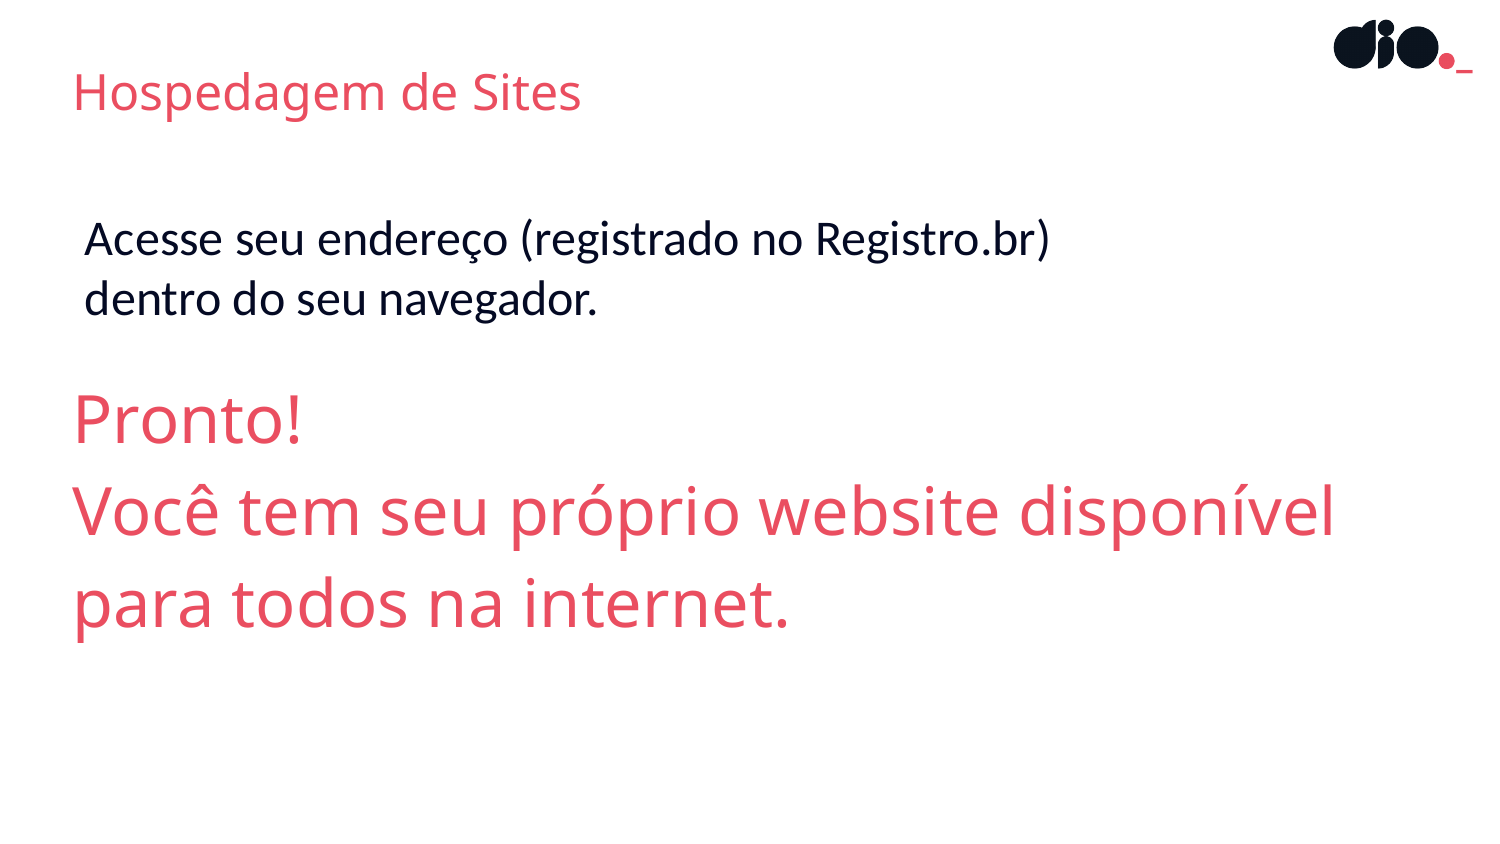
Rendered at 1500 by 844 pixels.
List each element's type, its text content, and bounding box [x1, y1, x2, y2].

picture [1333, 19, 1473, 74]
text_box Pronto! Você tem seu próprio website disponível para todos na internet. [57, 354, 1465, 653]
text_box Acesse seu endereço (registrado no Registro.br) dentro do seu navegador. [57, 250, 1185, 281]
text_box Hospedagem de Sites [57, 45, 1273, 126]
